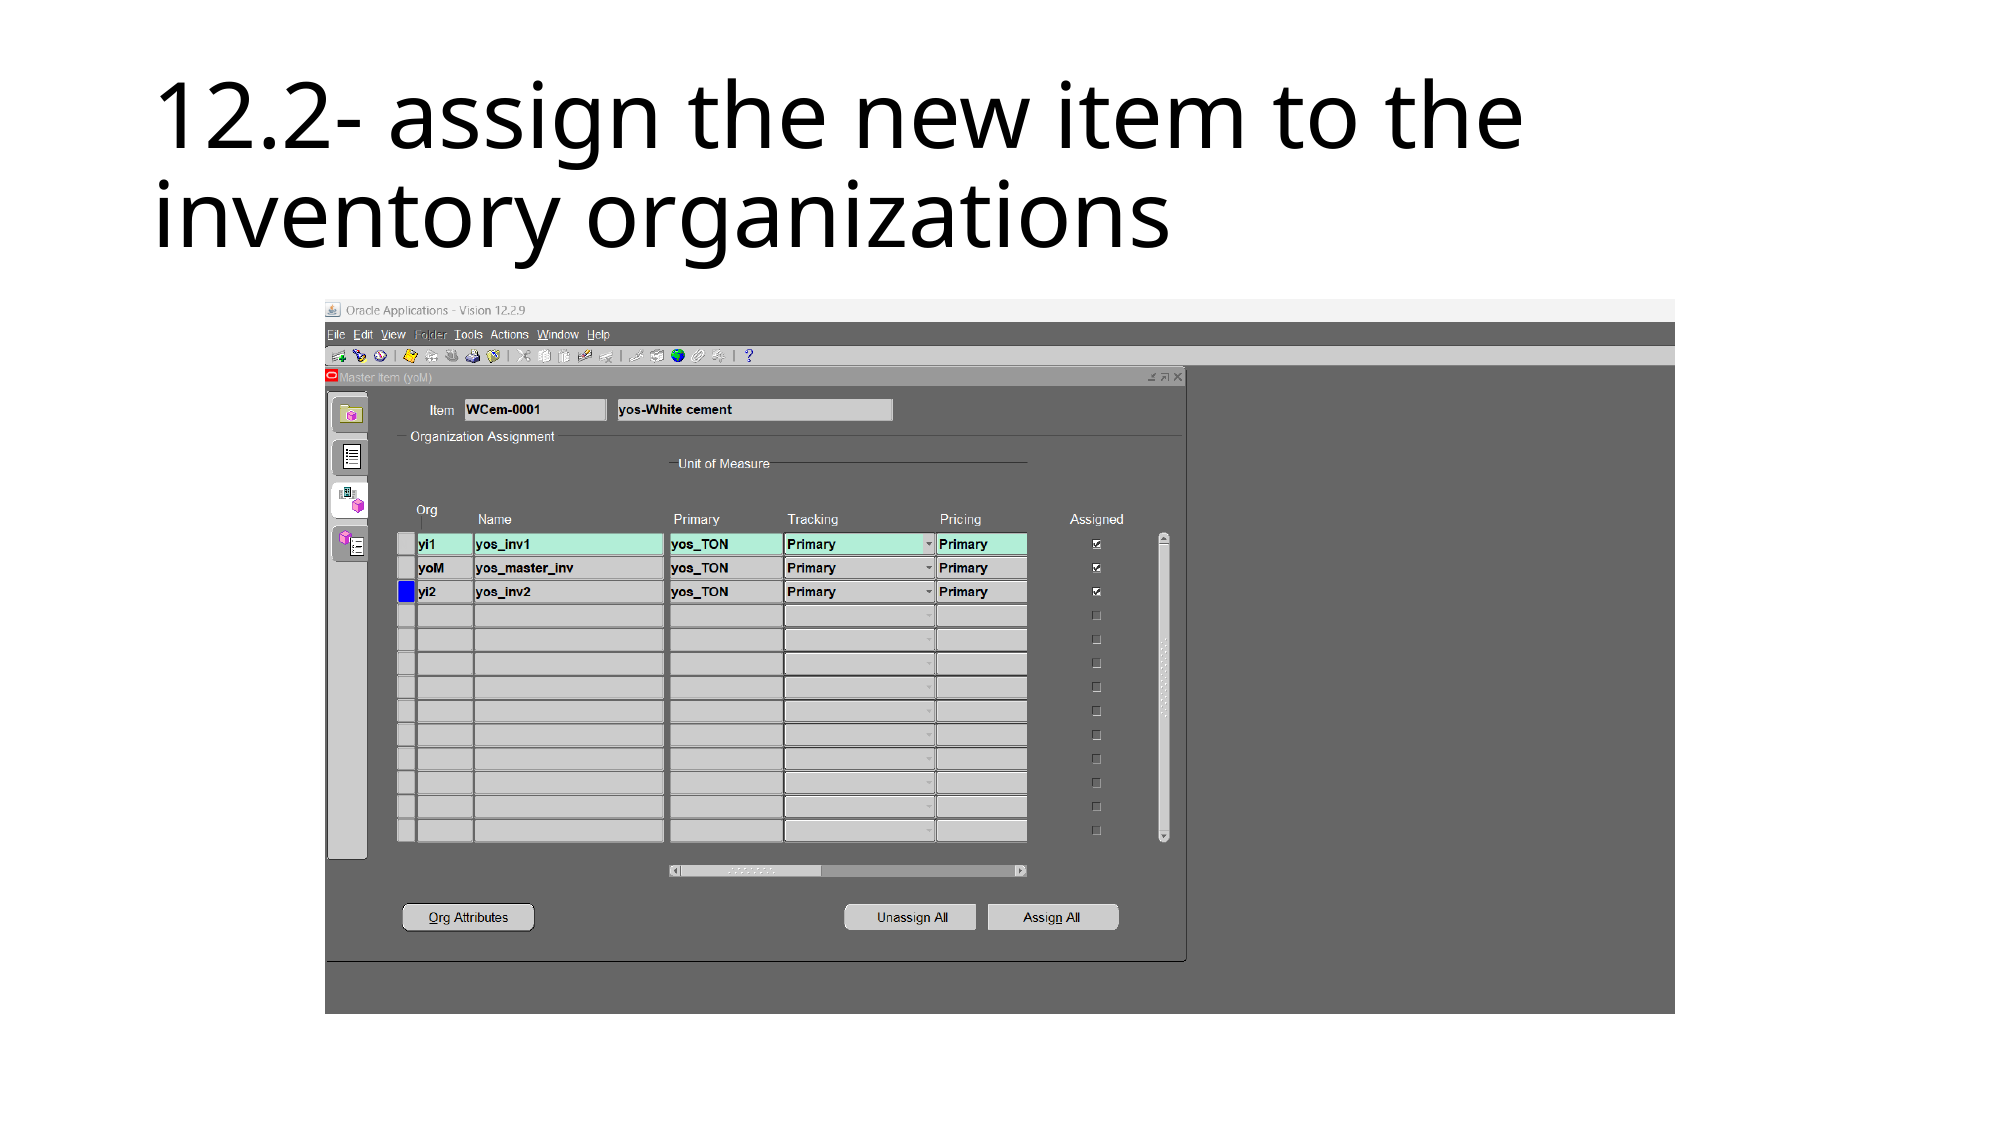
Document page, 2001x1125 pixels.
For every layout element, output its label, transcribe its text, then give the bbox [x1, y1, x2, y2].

title 12.2- assign the new item to the inventory organizations [137, 59, 1863, 278]
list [325, 299, 1675, 1014]
